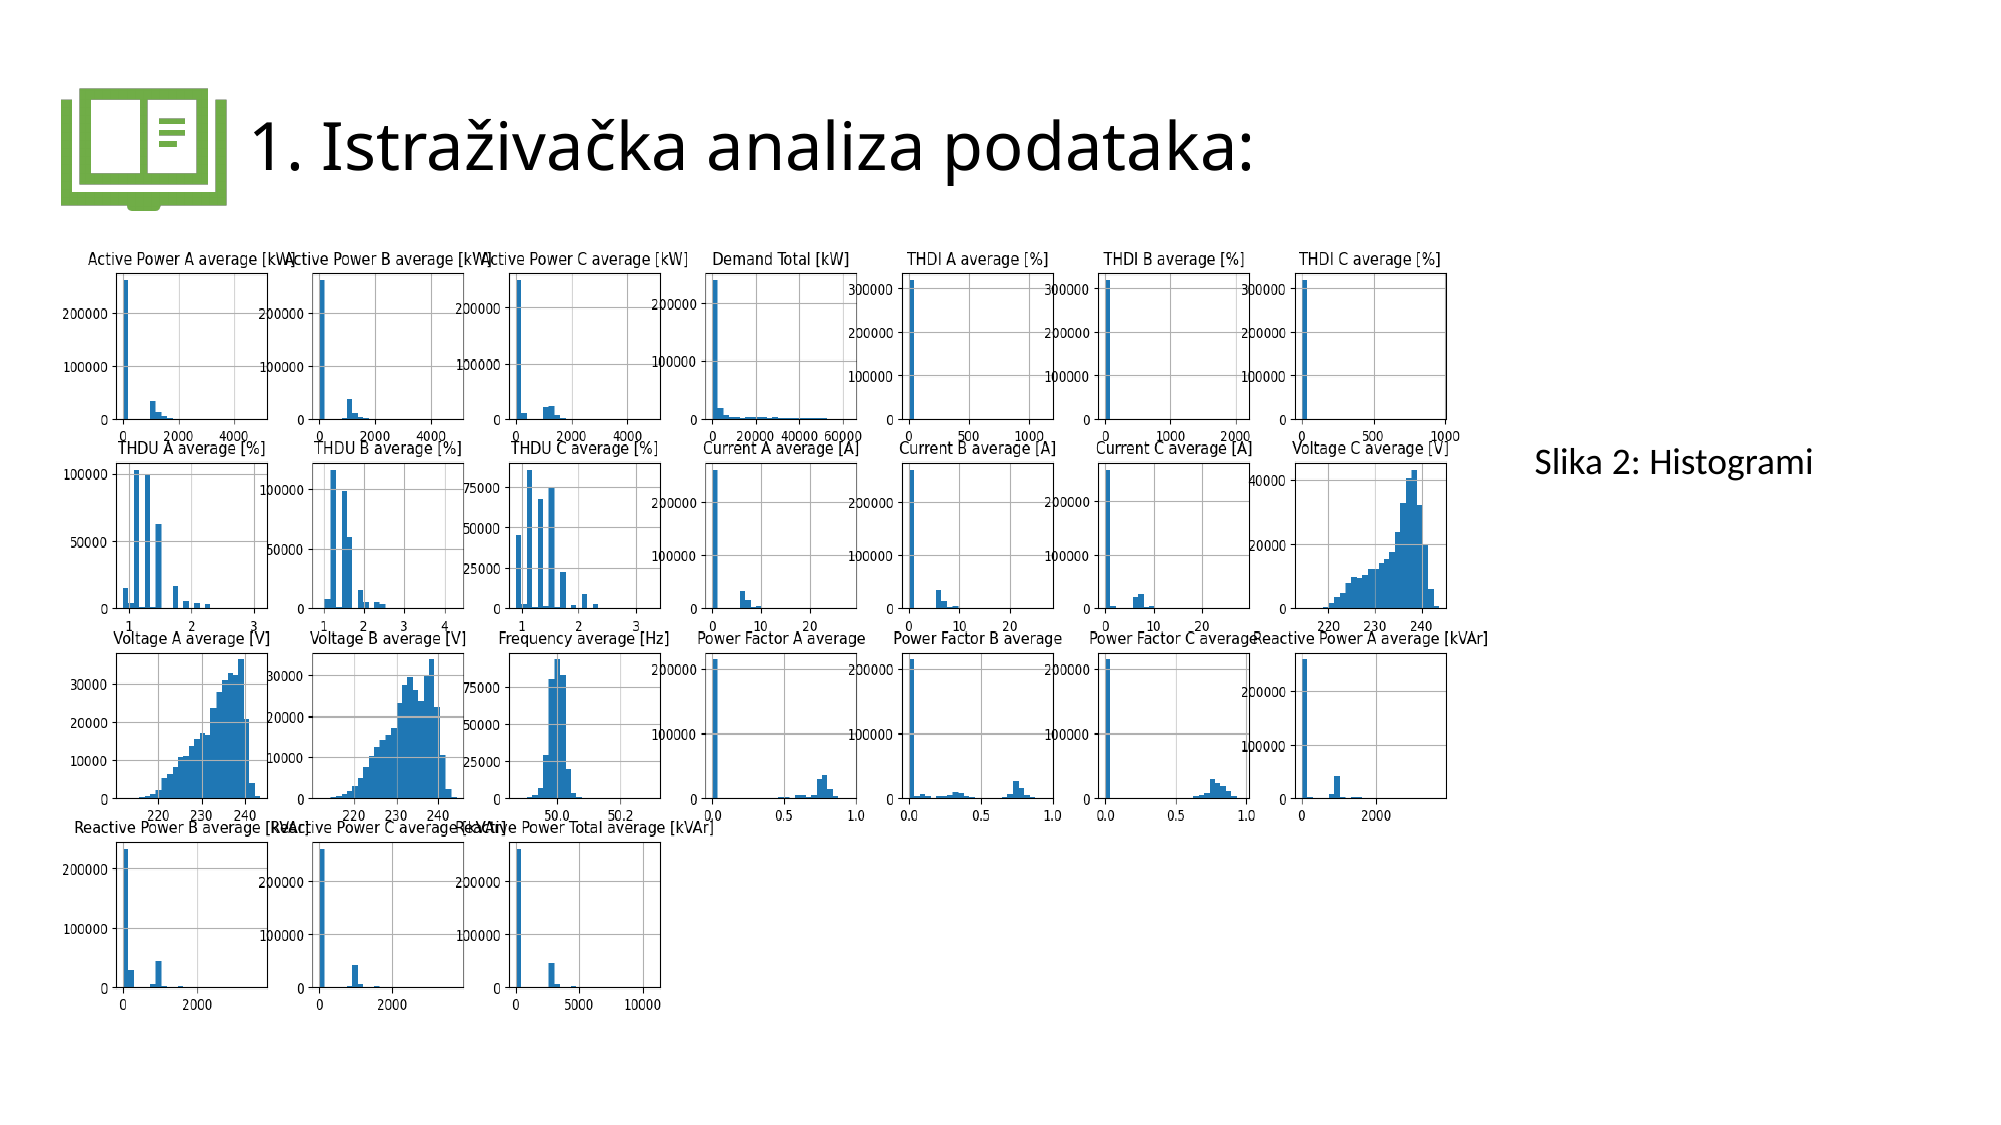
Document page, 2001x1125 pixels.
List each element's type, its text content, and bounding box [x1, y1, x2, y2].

title 1. Istraživačka analiza podataka: [233, 27, 1481, 242]
picture [53, 242, 1496, 1024]
picture [53, 58, 234, 239]
text_box Slika 2: Histogrami [1519, 430, 1829, 490]
